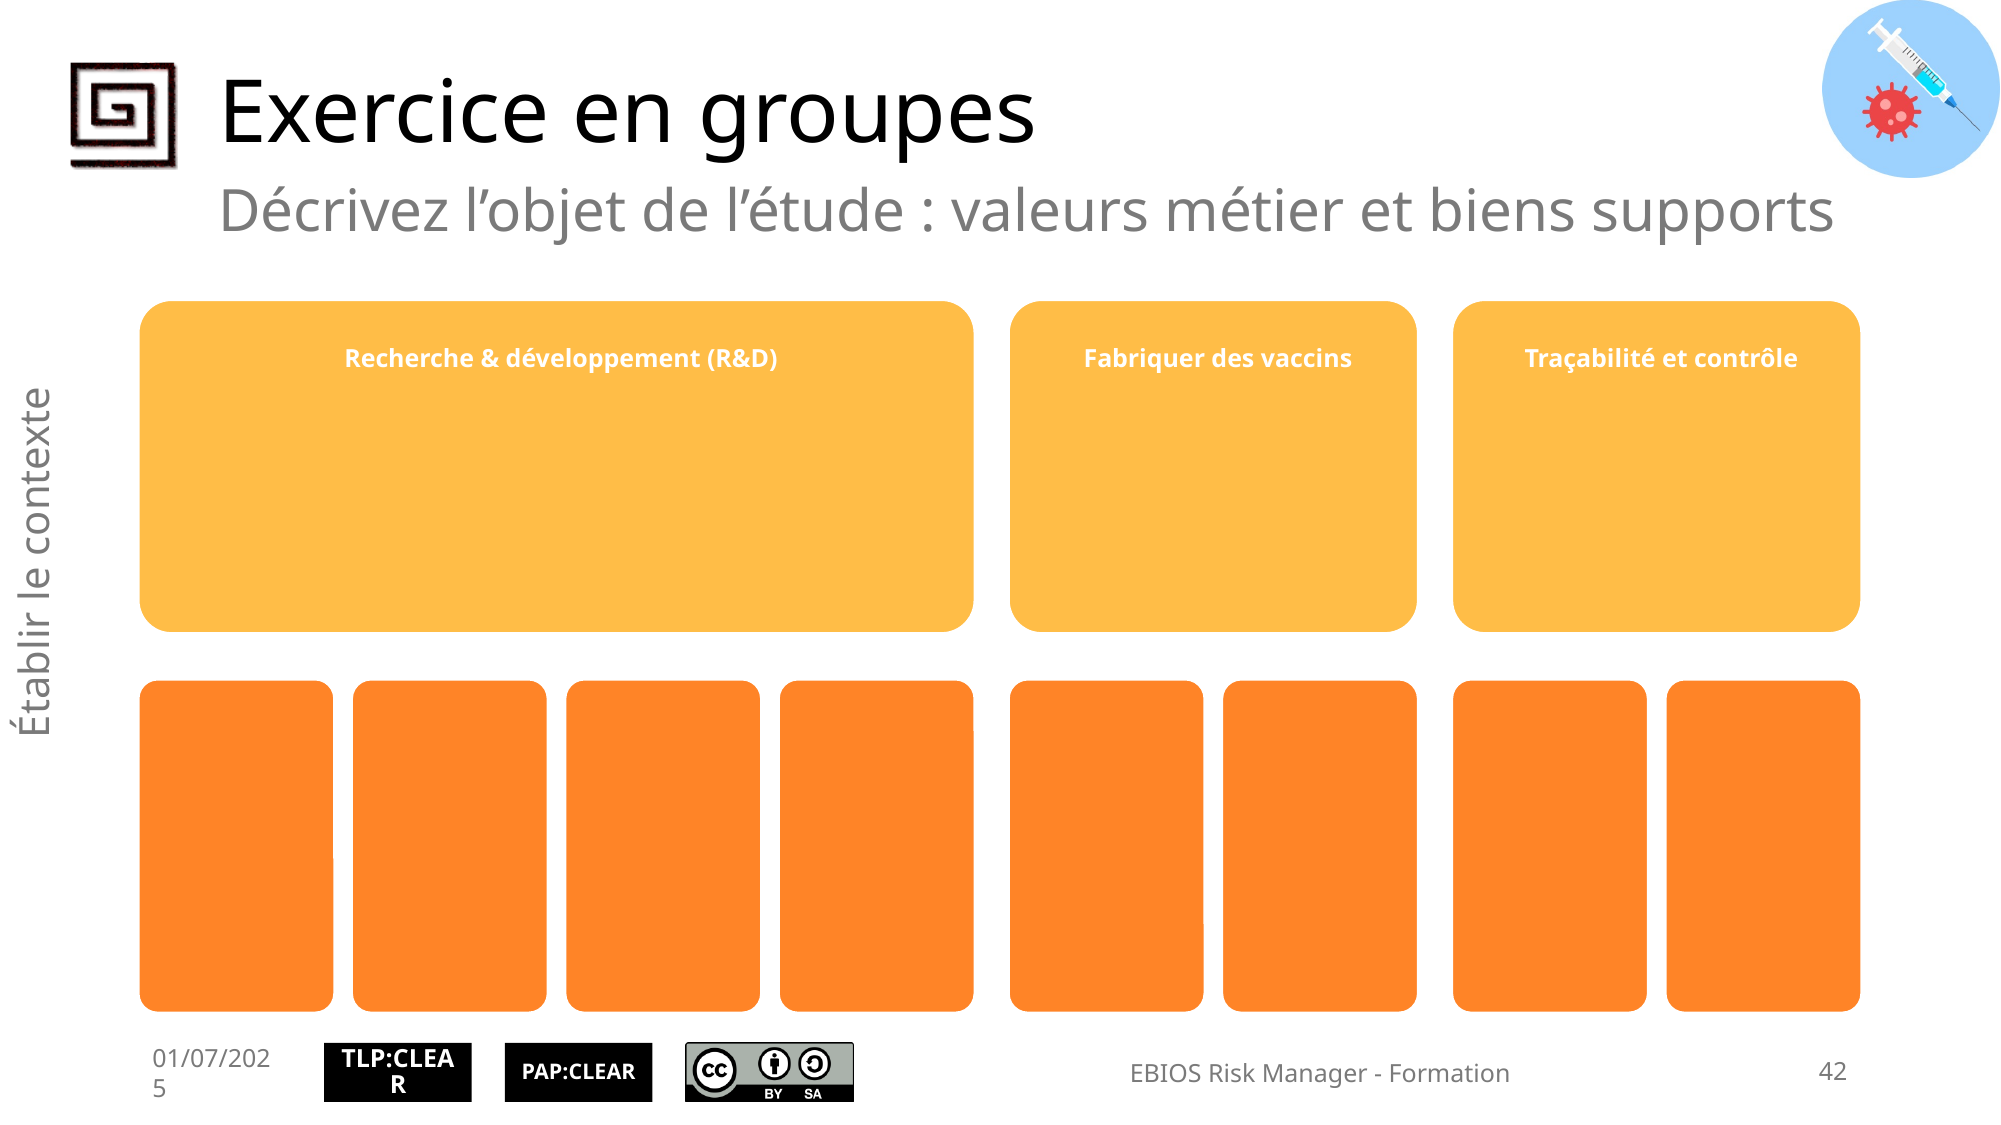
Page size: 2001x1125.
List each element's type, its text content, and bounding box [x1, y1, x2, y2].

picture [685, 1042, 854, 1102]
picture [1822, 0, 2000, 178]
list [136, 298, 1863, 1014]
text_box Établir le contexte [0, 0, 65, 1125]
picture [67, 59, 178, 170]
slide_number 42 [1771, 1042, 1863, 1103]
footer EBIOS Risk Manager - Formation [895, 1042, 1746, 1103]
list Décrivez l’objet de l’étude : valeurs métier et biens supports [203, 174, 1863, 255]
title Exercice en groupes [203, 59, 1822, 170]
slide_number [137, 1042, 291, 1103]
